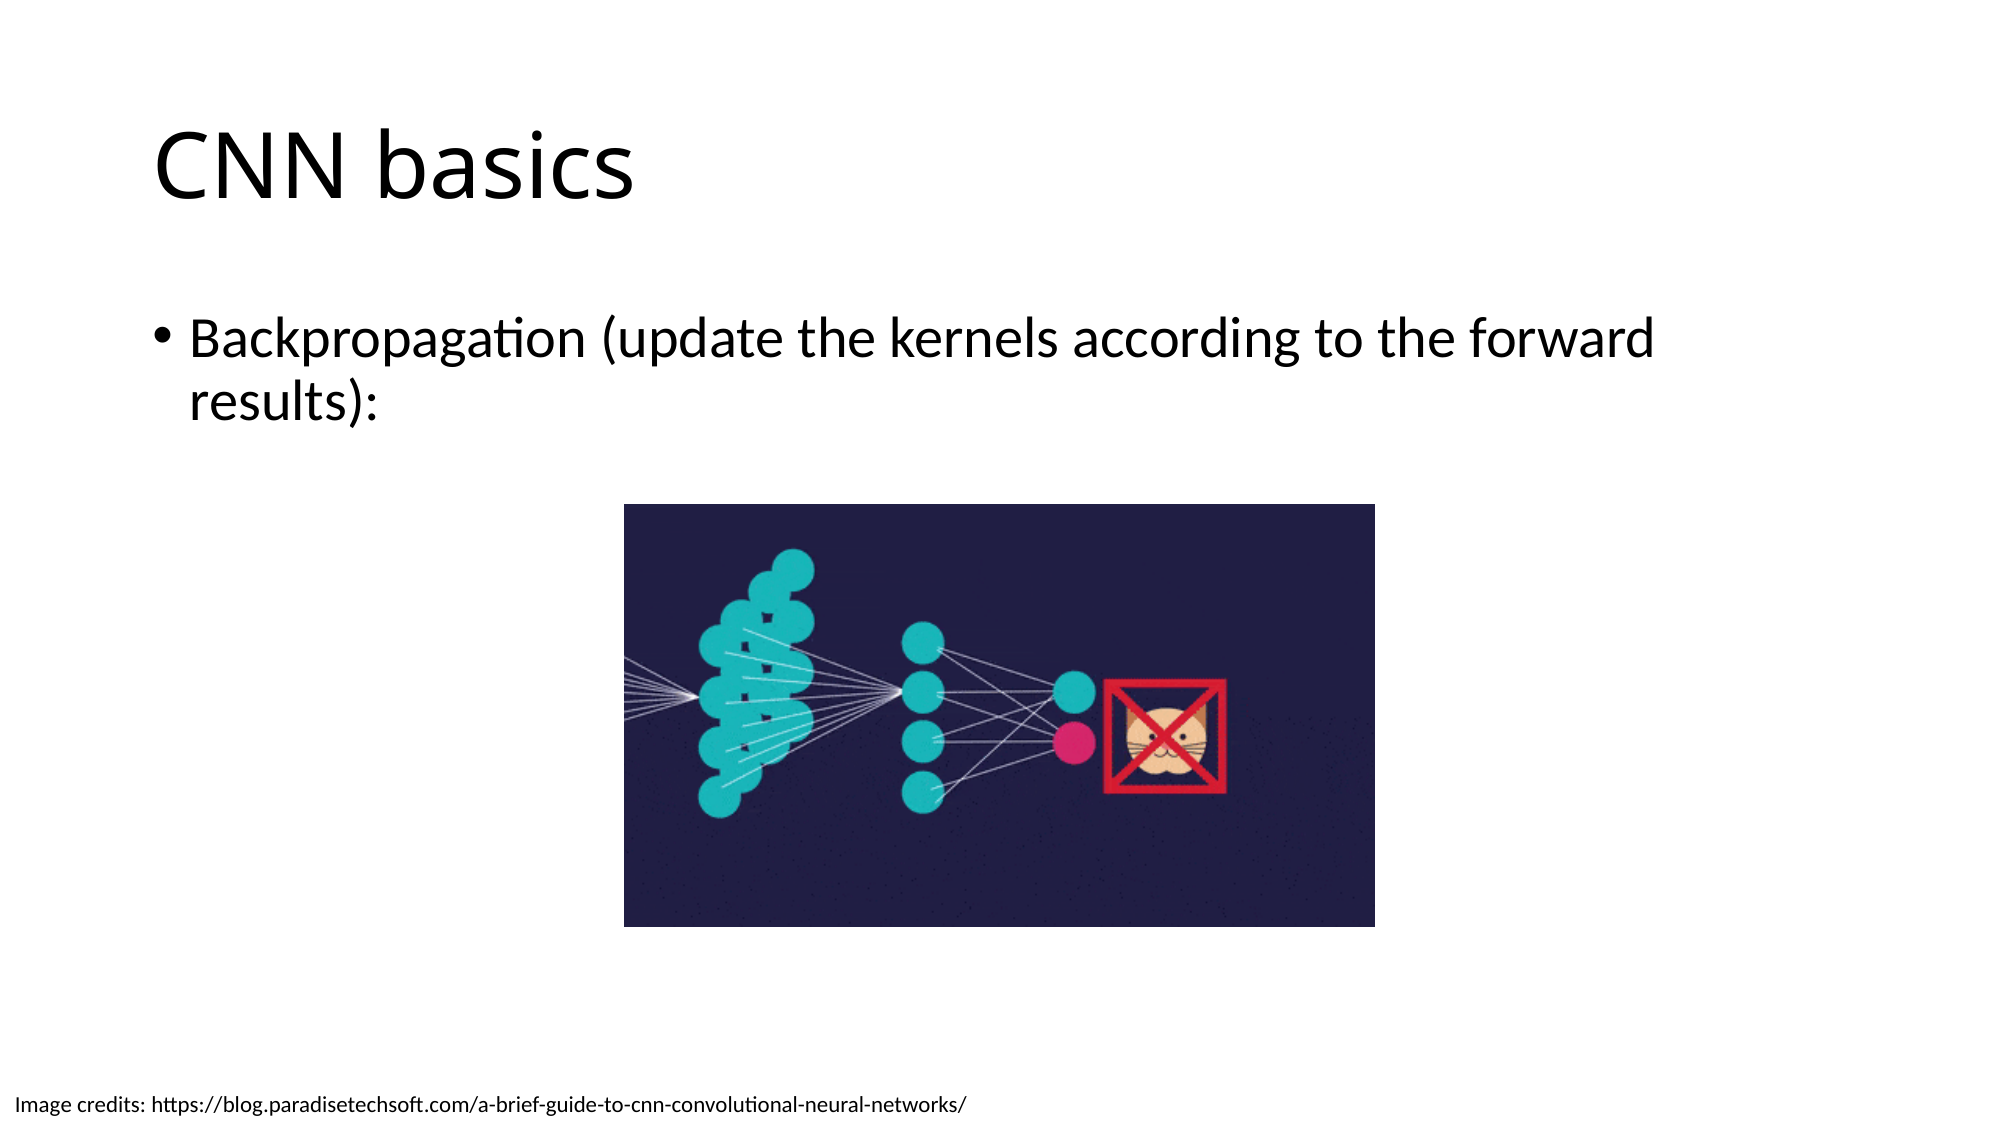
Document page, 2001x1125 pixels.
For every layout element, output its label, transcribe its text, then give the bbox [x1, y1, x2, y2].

list Backpropagation (update the kernels according to the forward results): [137, 299, 1863, 1014]
picture [624, 504, 1375, 927]
text_box Image credits: https://blog.paradisetechsoft.com/a-brief-guide-to-cnn-convolutional-neural-networks/ [0, 1082, 1754, 1125]
title CNN basics [137, 59, 1863, 278]
